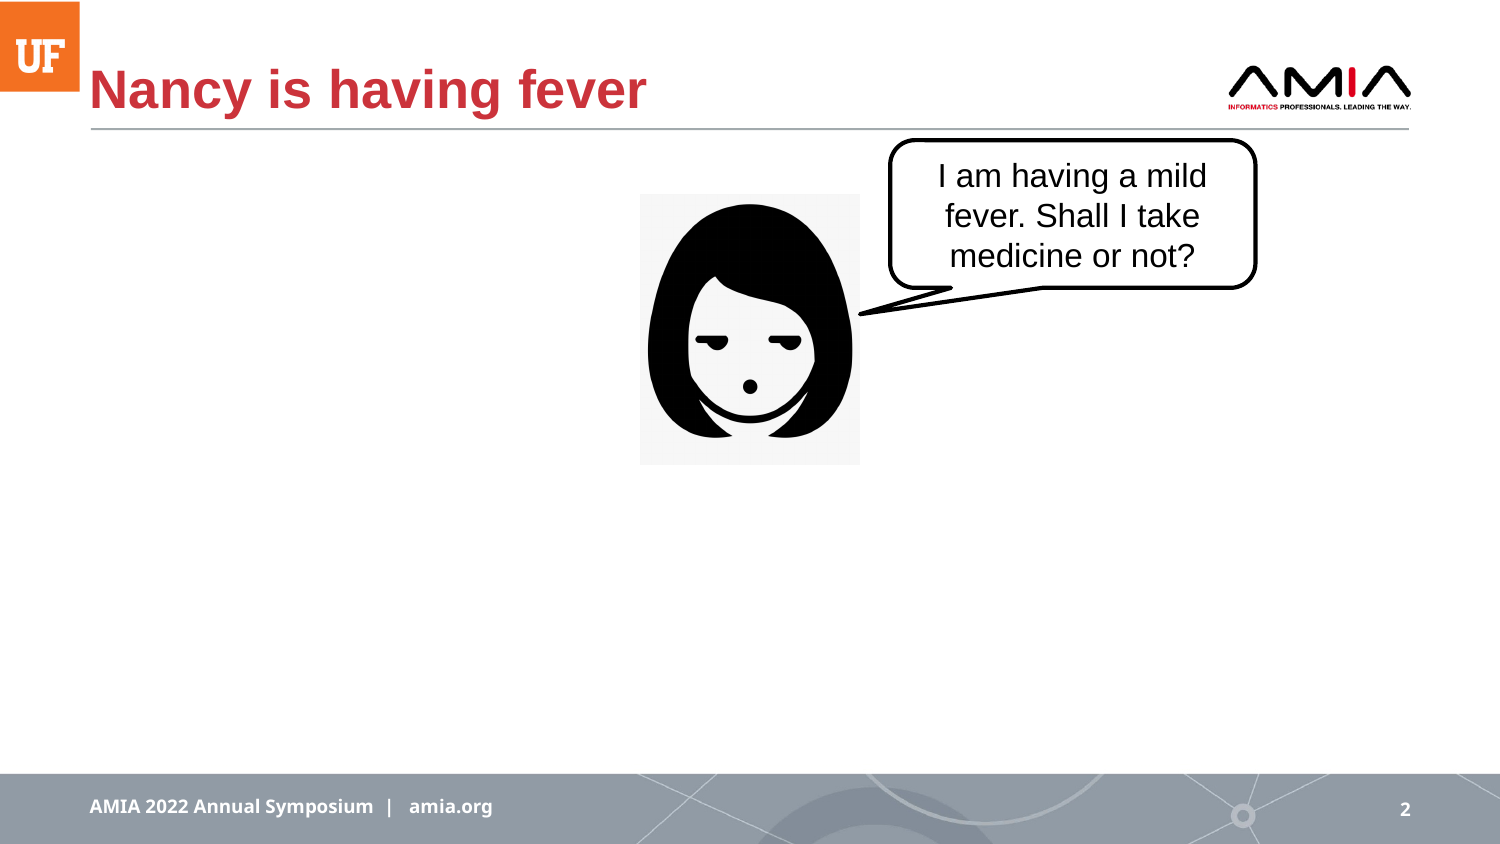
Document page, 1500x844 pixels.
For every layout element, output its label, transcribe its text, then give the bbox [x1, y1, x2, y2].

text_box [0, 0, 82, 94]
footer AMIA 2022 Annual Symposium | amia.org [89, 798, 915, 816]
picture [16, 39, 65, 73]
slide_number 2 [1098, 798, 1412, 822]
title Nancy is having fever [89, 66, 1203, 119]
picture [0, 0, 1500, 844]
text_box I am having a mild fever. Shall I take medicine or not? [863, 138, 1258, 316]
